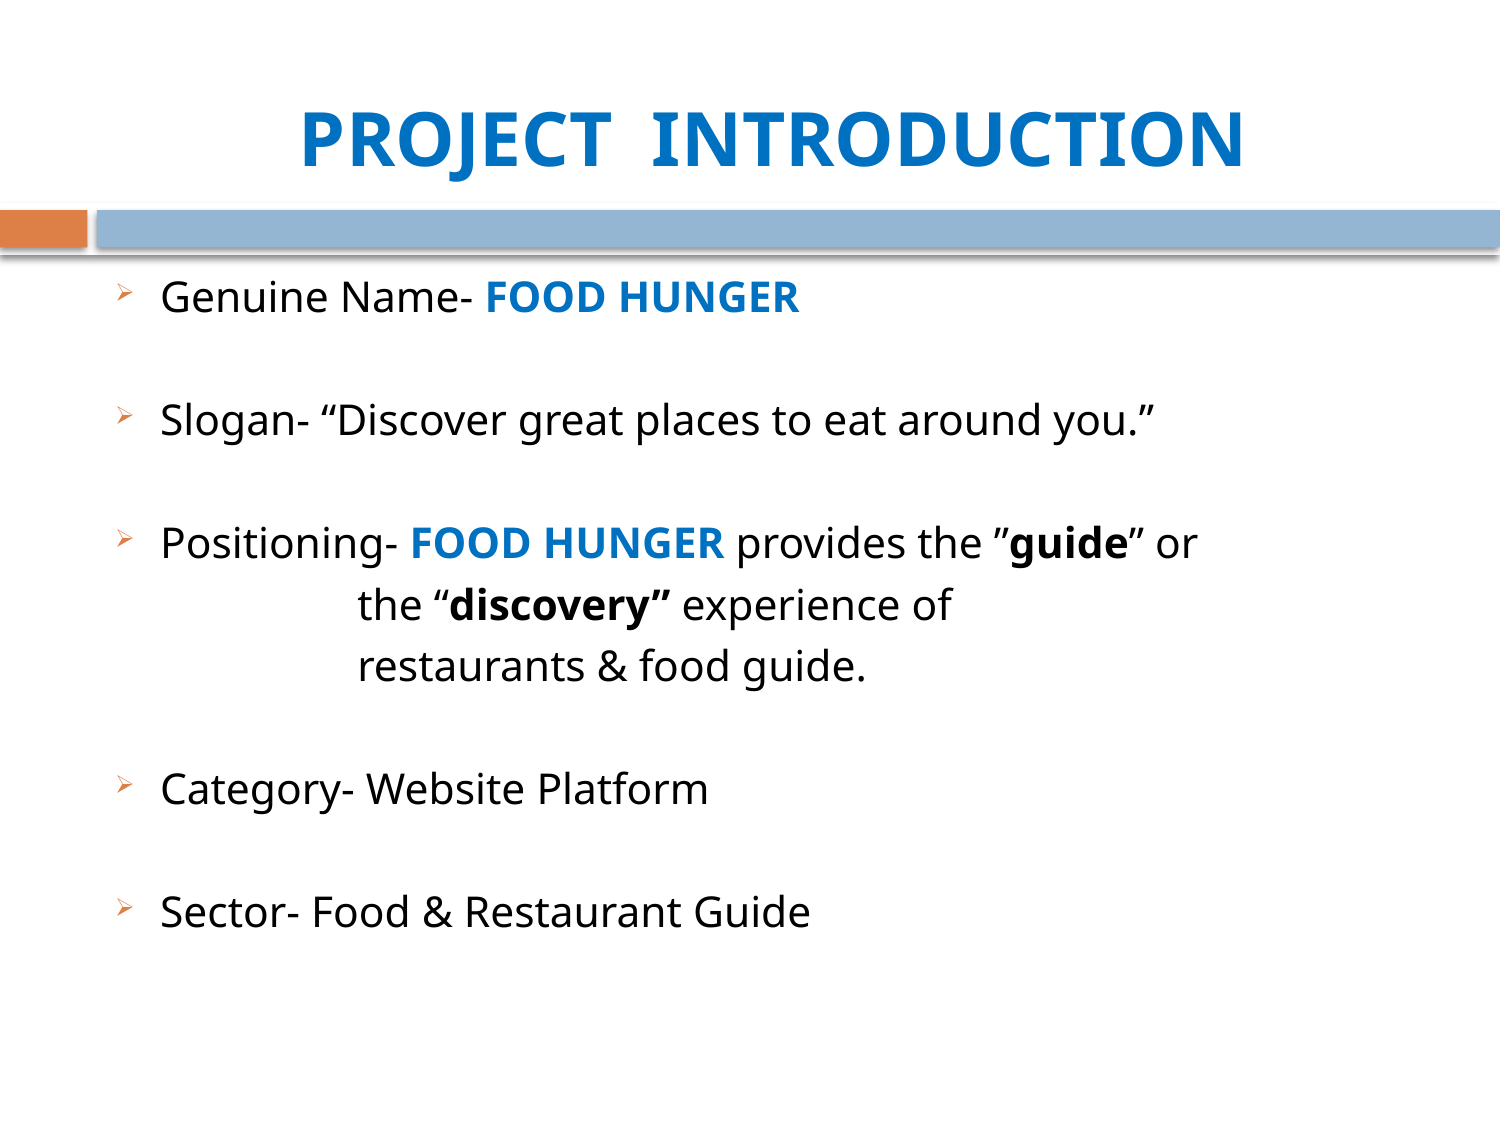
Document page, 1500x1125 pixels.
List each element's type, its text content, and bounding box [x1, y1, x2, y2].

title Project introduction [70, 58, 1421, 201]
list Genuine Name- FOOD HUNGER Slogan- “Discover great places to eat around you.” Positioning- FOOD HUNGER provides the ”guide” or the “discovery” experience of restaurants & food guide. Category- Website Platform Sector- Food & Restaurant Guide [100, 262, 1438, 1000]
